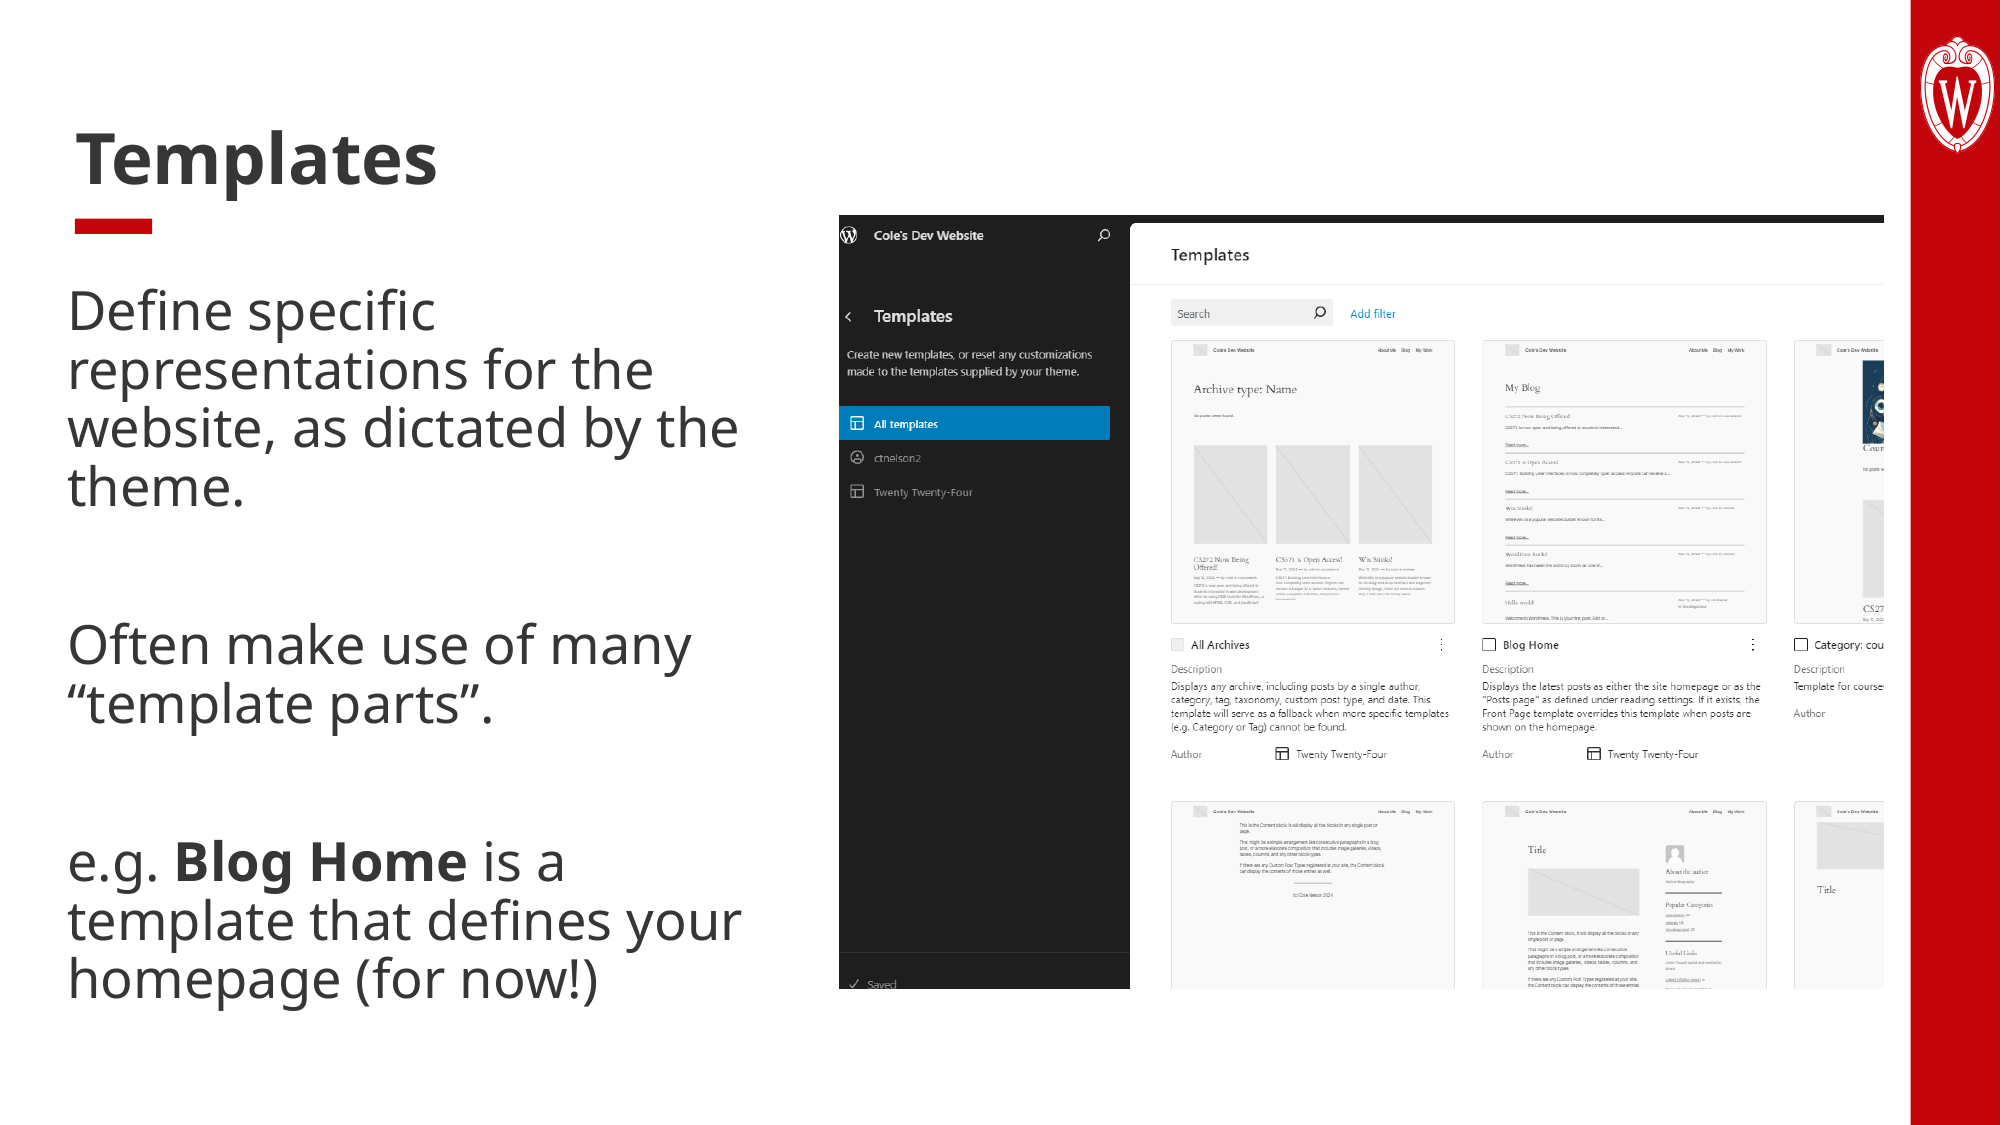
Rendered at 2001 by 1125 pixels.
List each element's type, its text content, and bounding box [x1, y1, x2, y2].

list Define specific representations for the website, as dictated by the theme. Often make use of many “template parts”. e.g. Blog Home is a template that defines your homepage (for now!) [67, 276, 799, 1106]
title Templates [75, 115, 1863, 200]
picture [839, 215, 1884, 990]
picture [1920, 36, 1995, 154]
